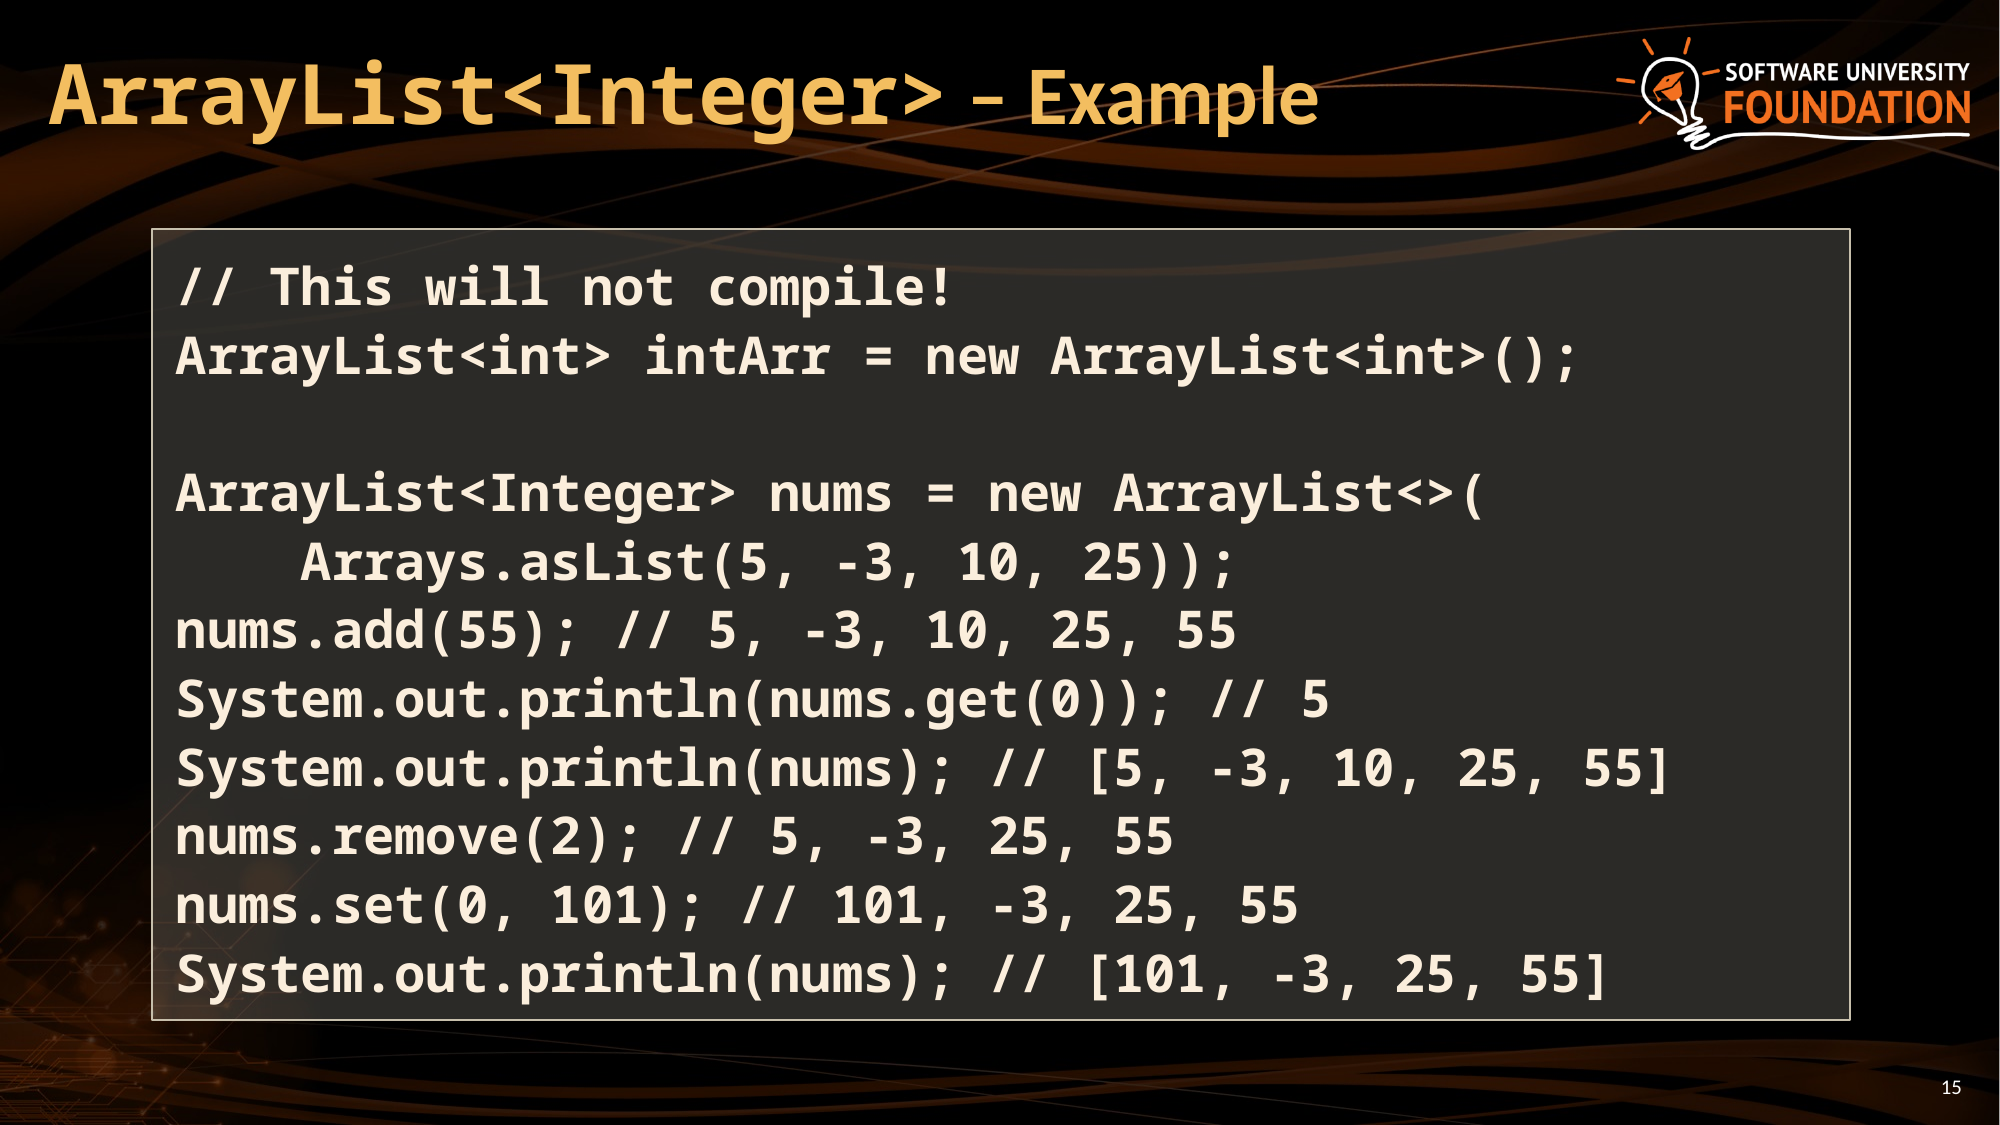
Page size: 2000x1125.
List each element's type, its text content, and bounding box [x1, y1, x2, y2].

slide_number 15 [1897, 1070, 1968, 1103]
title ArrayList<Integer> – Example [30, 6, 1602, 189]
text_box // This will not compile! ArrayList<int> intArr = new ArrayList<int>(); ArrayList<Integer> nums = new ArrayList<>( Arrays.asList(5, -3, 10, 25)); nums.add(55); // 5, -3, 10, 25, 55 System.out.println(nums.get(0)); // 5 System.out.println(nums); // [5, -3, 10, 25, 55] nums.remove(2); // 5, -3, 25, 55 nums.set(0, 101); // 101, -3, 25, 55 System.out.println(nums); // [101, -3, 25, 55] [152, 229, 1850, 1021]
picture [0, 0, 2000, 1125]
